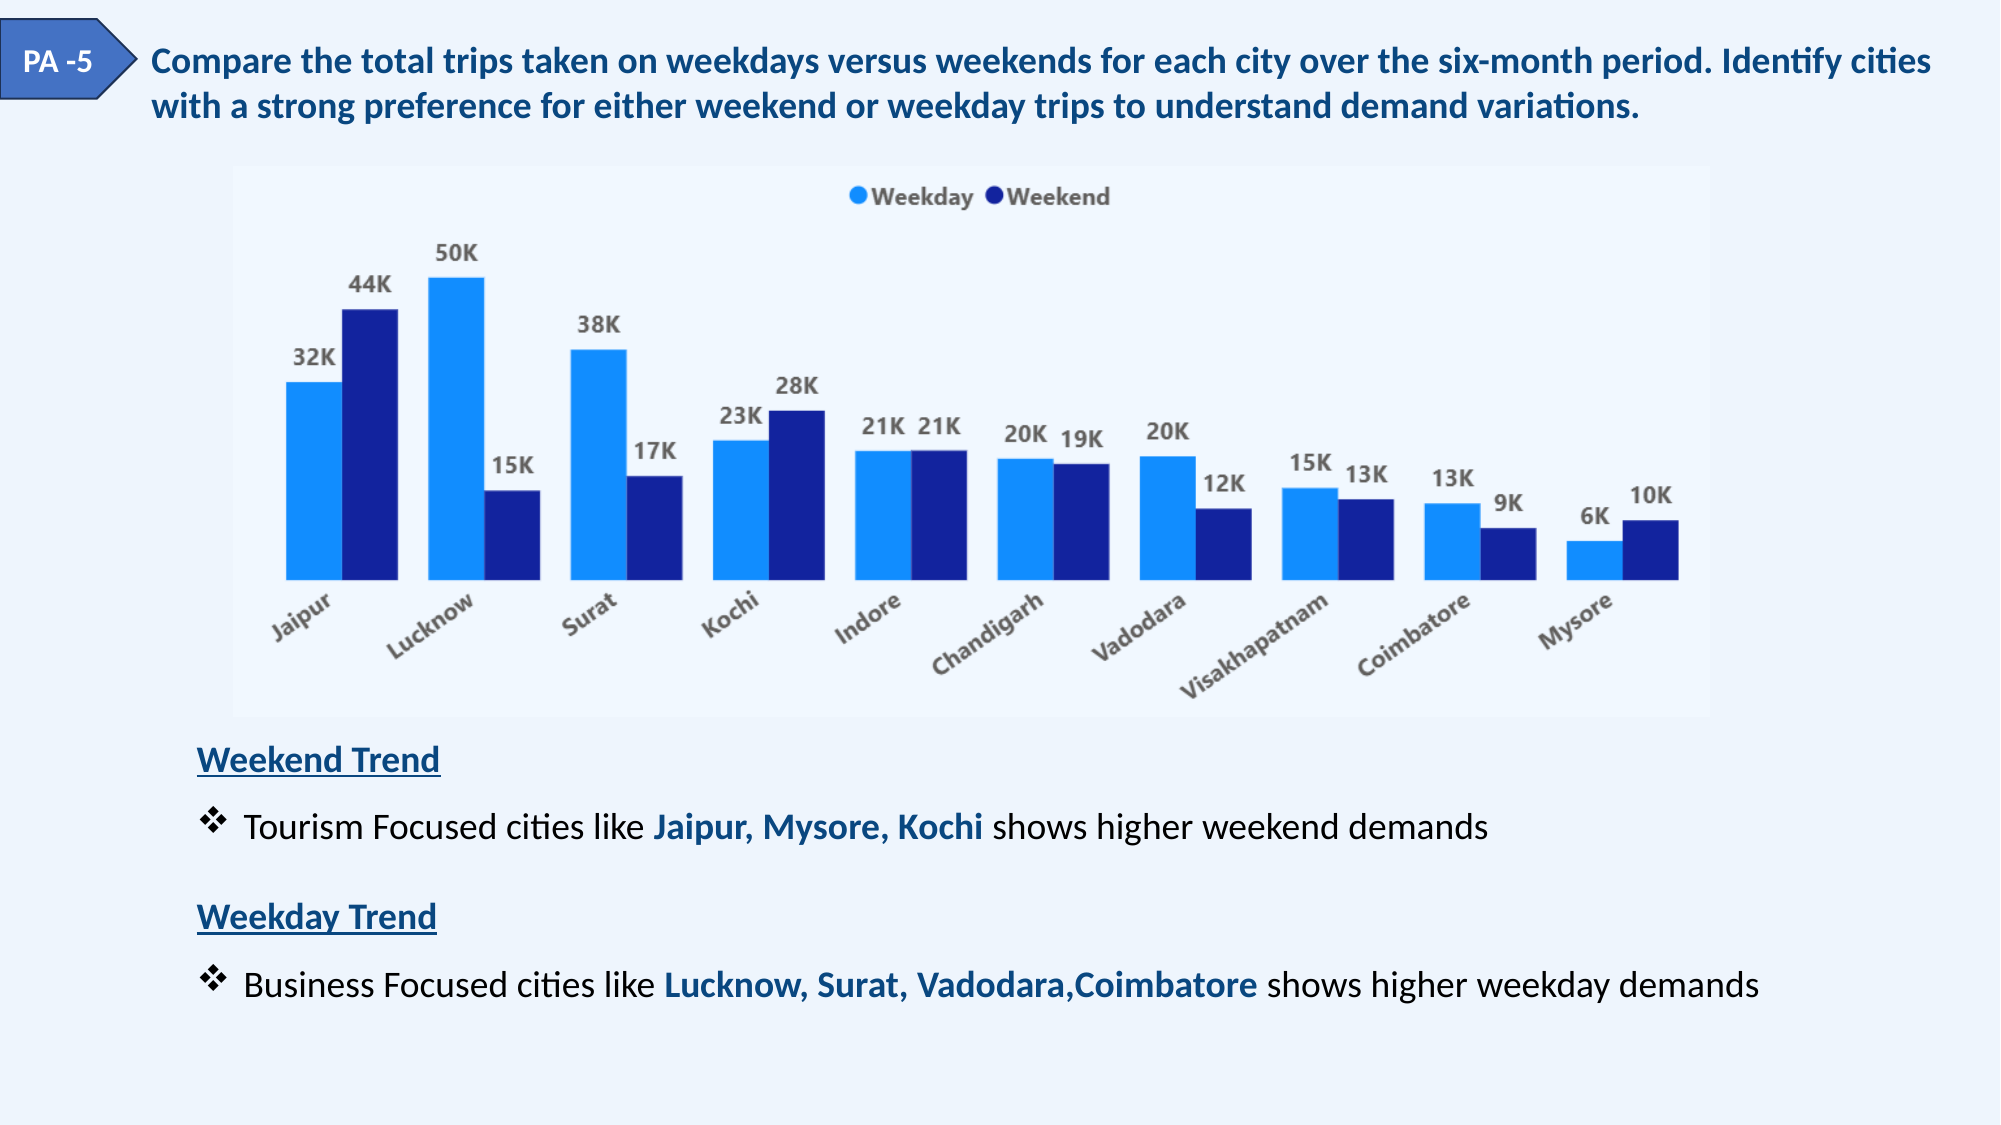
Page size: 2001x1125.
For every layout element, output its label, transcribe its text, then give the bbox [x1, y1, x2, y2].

text_box PA -5 [0, 18, 136, 100]
picture [233, 166, 1710, 717]
text_box Compare the total trips taken on weekdays versus weekends for each city over the six-month period. Identify cities with a strong preference for either weekend or weekday trips to understand demand variations. [136, 28, 1955, 134]
text_box Weekend Trend Tourism Focused cities like Jaipur, Mysore, Kochi shows higher weekend demands Weekday Trend Business Focused cities like Lucknow, Surat, Vadodara,Coimbatore shows higher weekday demands [181, 727, 2000, 1013]
